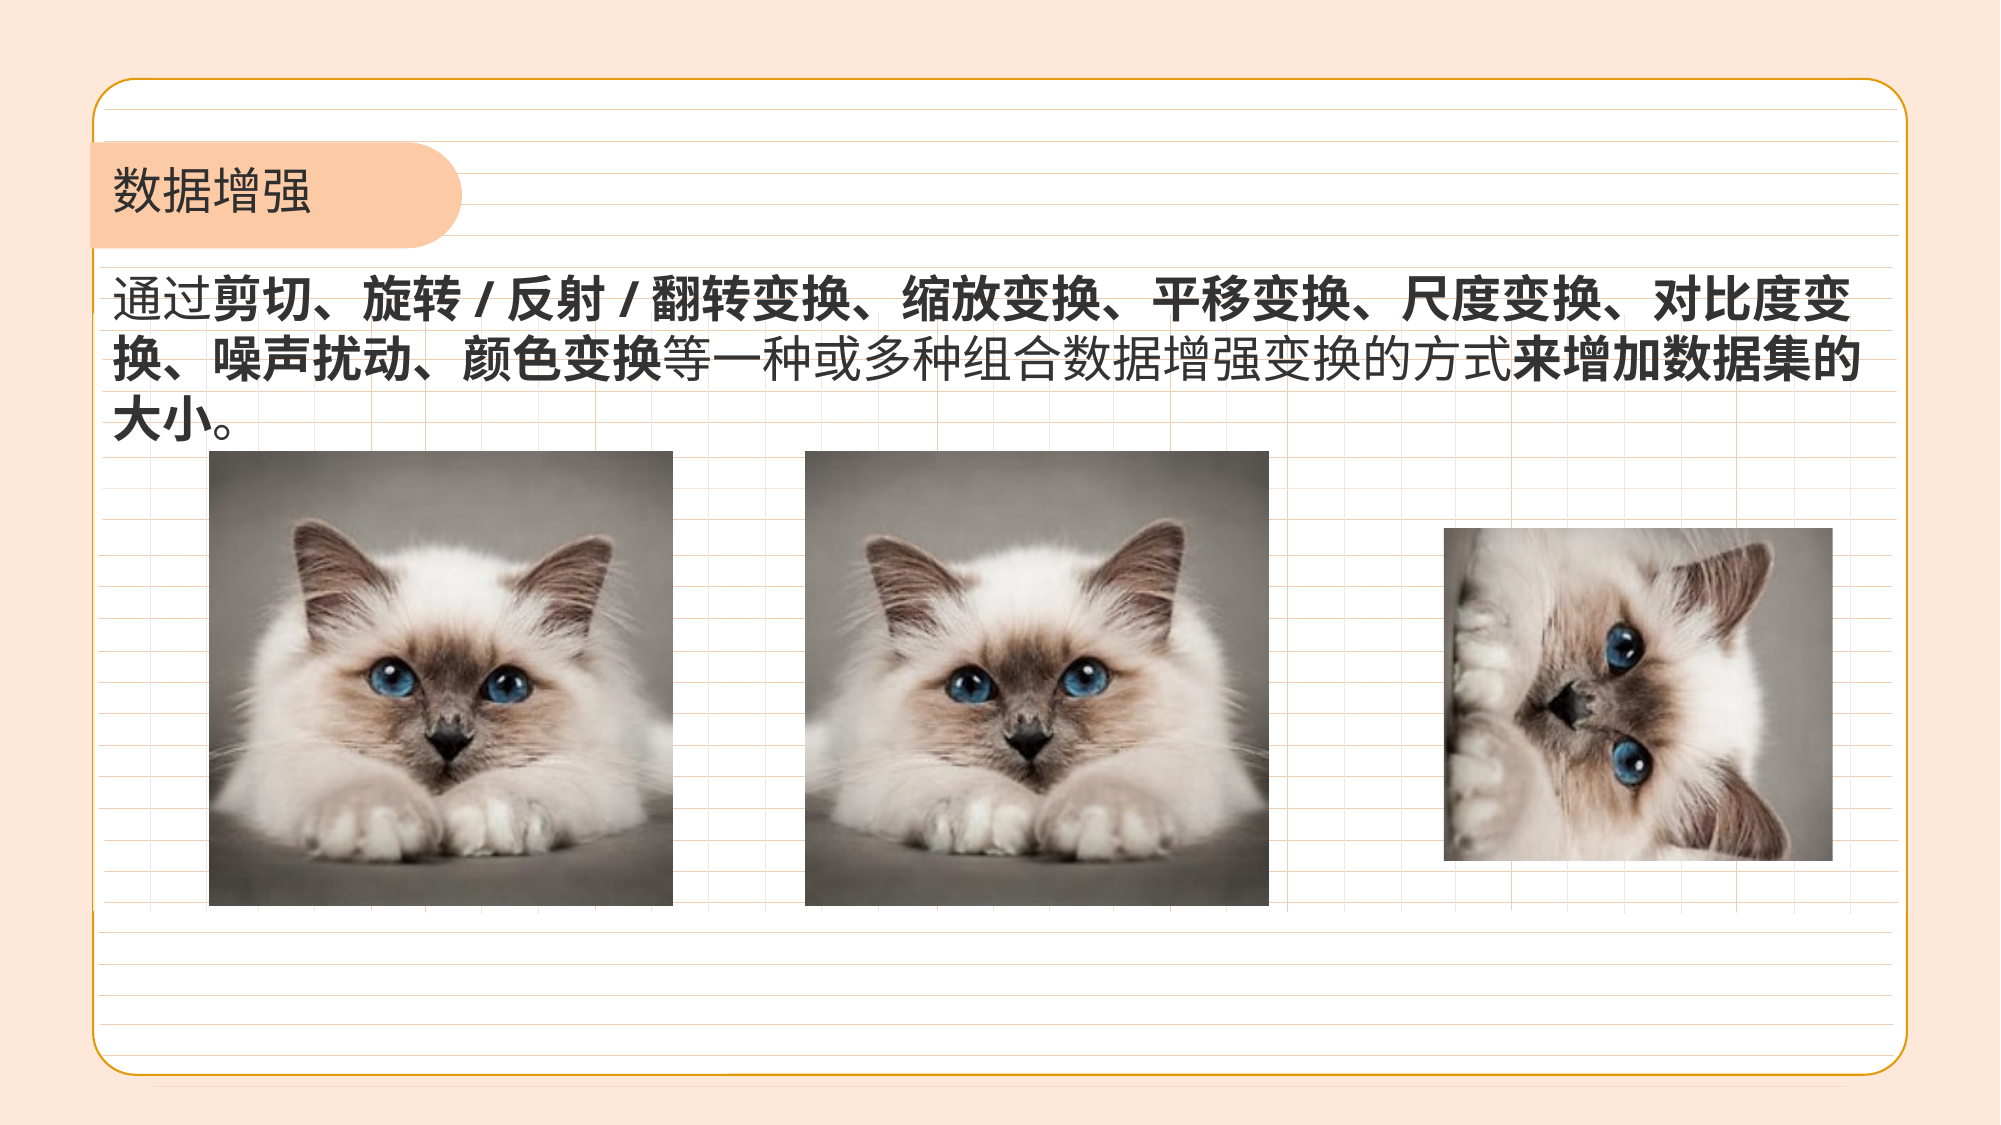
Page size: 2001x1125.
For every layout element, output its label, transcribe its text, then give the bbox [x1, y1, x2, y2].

picture [209, 451, 673, 906]
picture [805, 451, 1269, 906]
text_box 通过剪切、旋转/反射/翻转变换、缩放变换、平移变换、尺度变换、对比度变换、噪声扰动、颜色变换等一种或多种组合数据增强变换的方式来增加数据集的大小。 [97, 259, 1890, 455]
picture [1443, 500, 1833, 889]
list 数据增强 [97, 158, 552, 229]
